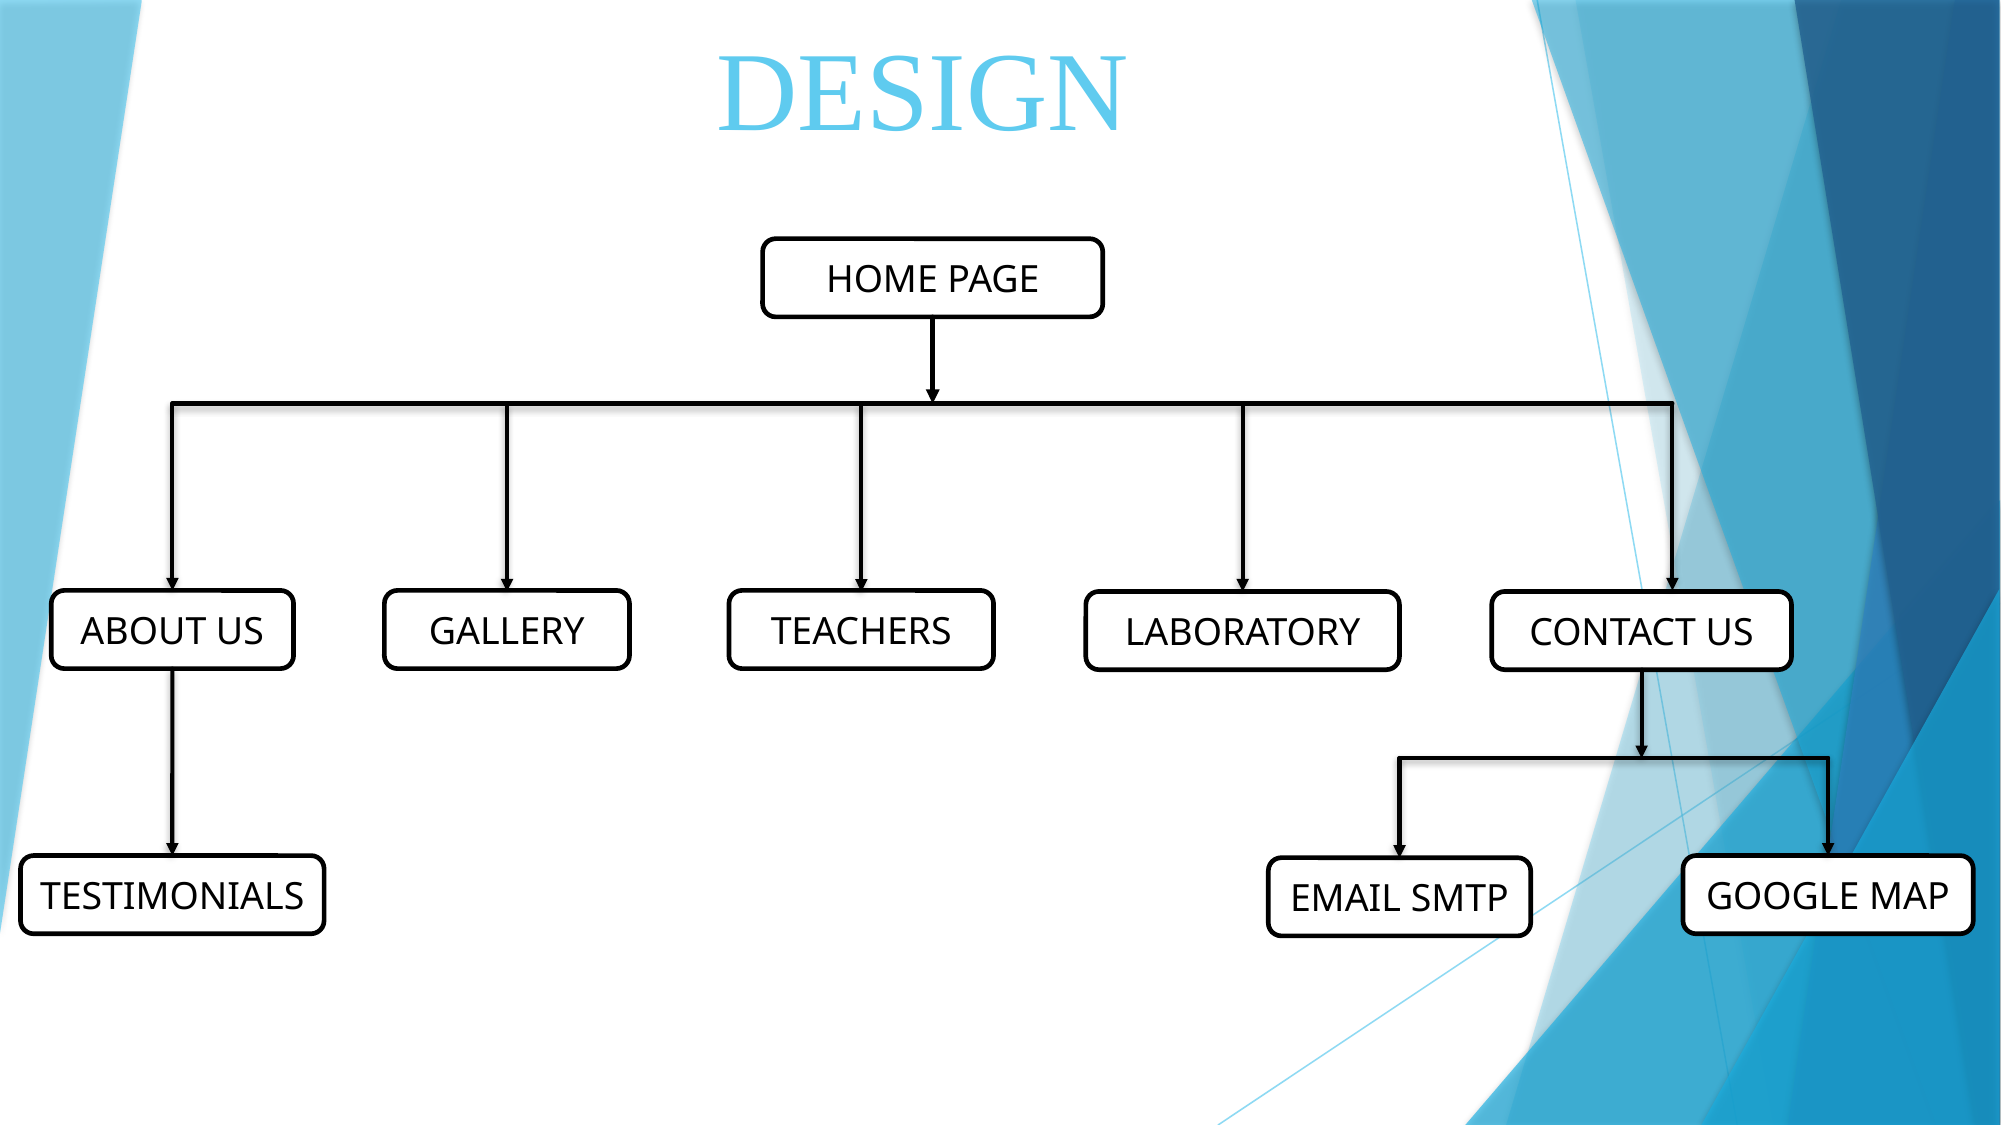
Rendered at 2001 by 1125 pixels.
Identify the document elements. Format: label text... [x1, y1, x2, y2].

text_box CONTACT US [1490, 589, 1794, 672]
title DESIGN [284, 0, 1560, 161]
text_box GALLERY [382, 588, 632, 671]
text_box GOOGLE MAP [1681, 853, 1975, 936]
text_box HOME PAGE [761, 237, 1105, 319]
text_box TESTIMONIALS [18, 853, 326, 936]
text_box TEACHERS [727, 588, 996, 671]
text_box ABOUT US [49, 588, 296, 671]
text_box EMAIL SMTP [1266, 856, 1533, 938]
text_box LABORATORY [1084, 589, 1401, 672]
